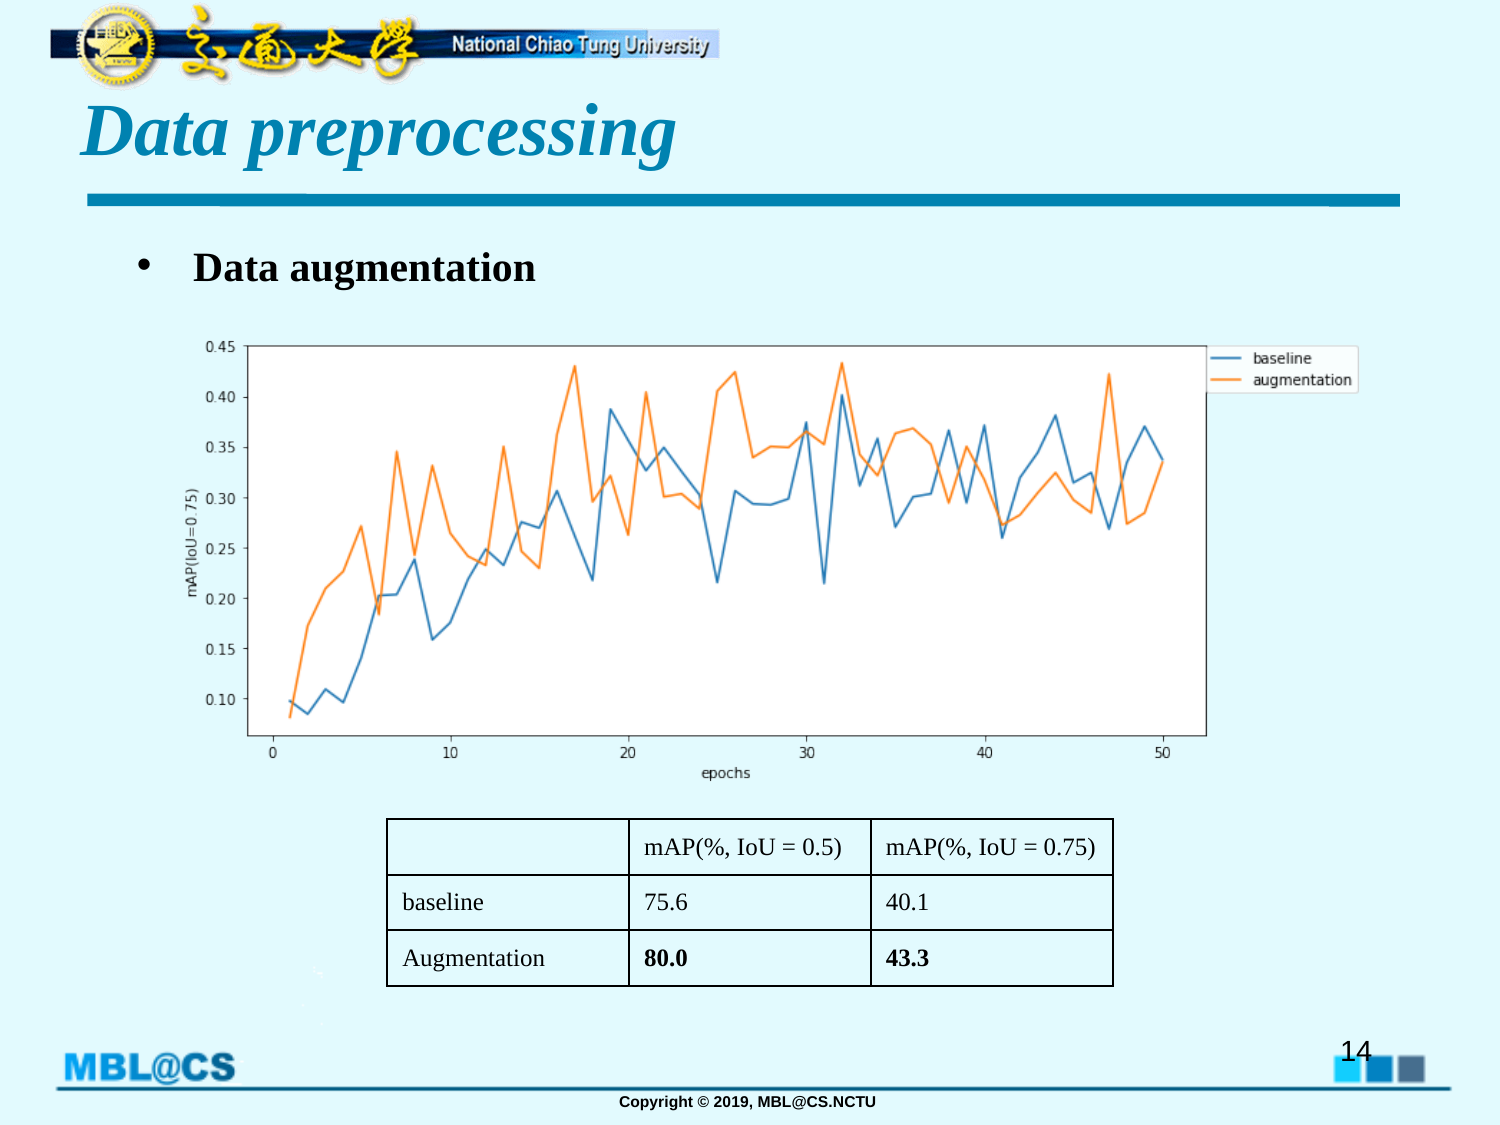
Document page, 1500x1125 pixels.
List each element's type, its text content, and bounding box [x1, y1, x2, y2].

table_header [388, 820, 628, 874]
table_header mAP(%, IoU = 0.75) [872, 820, 1112, 874]
table_cell 43.3 [872, 931, 1112, 985]
picture [0, 1, 1500, 1125]
title Data preprocessing [65, 80, 1391, 186]
table_header mAP(%, IoU = 0.5) [630, 820, 870, 874]
table_cell Augmentation [388, 931, 628, 985]
table_cell 40.1 [872, 876, 1112, 929]
table_cell baseline [388, 876, 628, 929]
table_cell 75.6 [630, 876, 870, 929]
slide_number 14 [1074, 1025, 1388, 1083]
table_cell 80.0 [630, 931, 870, 985]
list Data augmentation [92, 224, 1408, 947]
